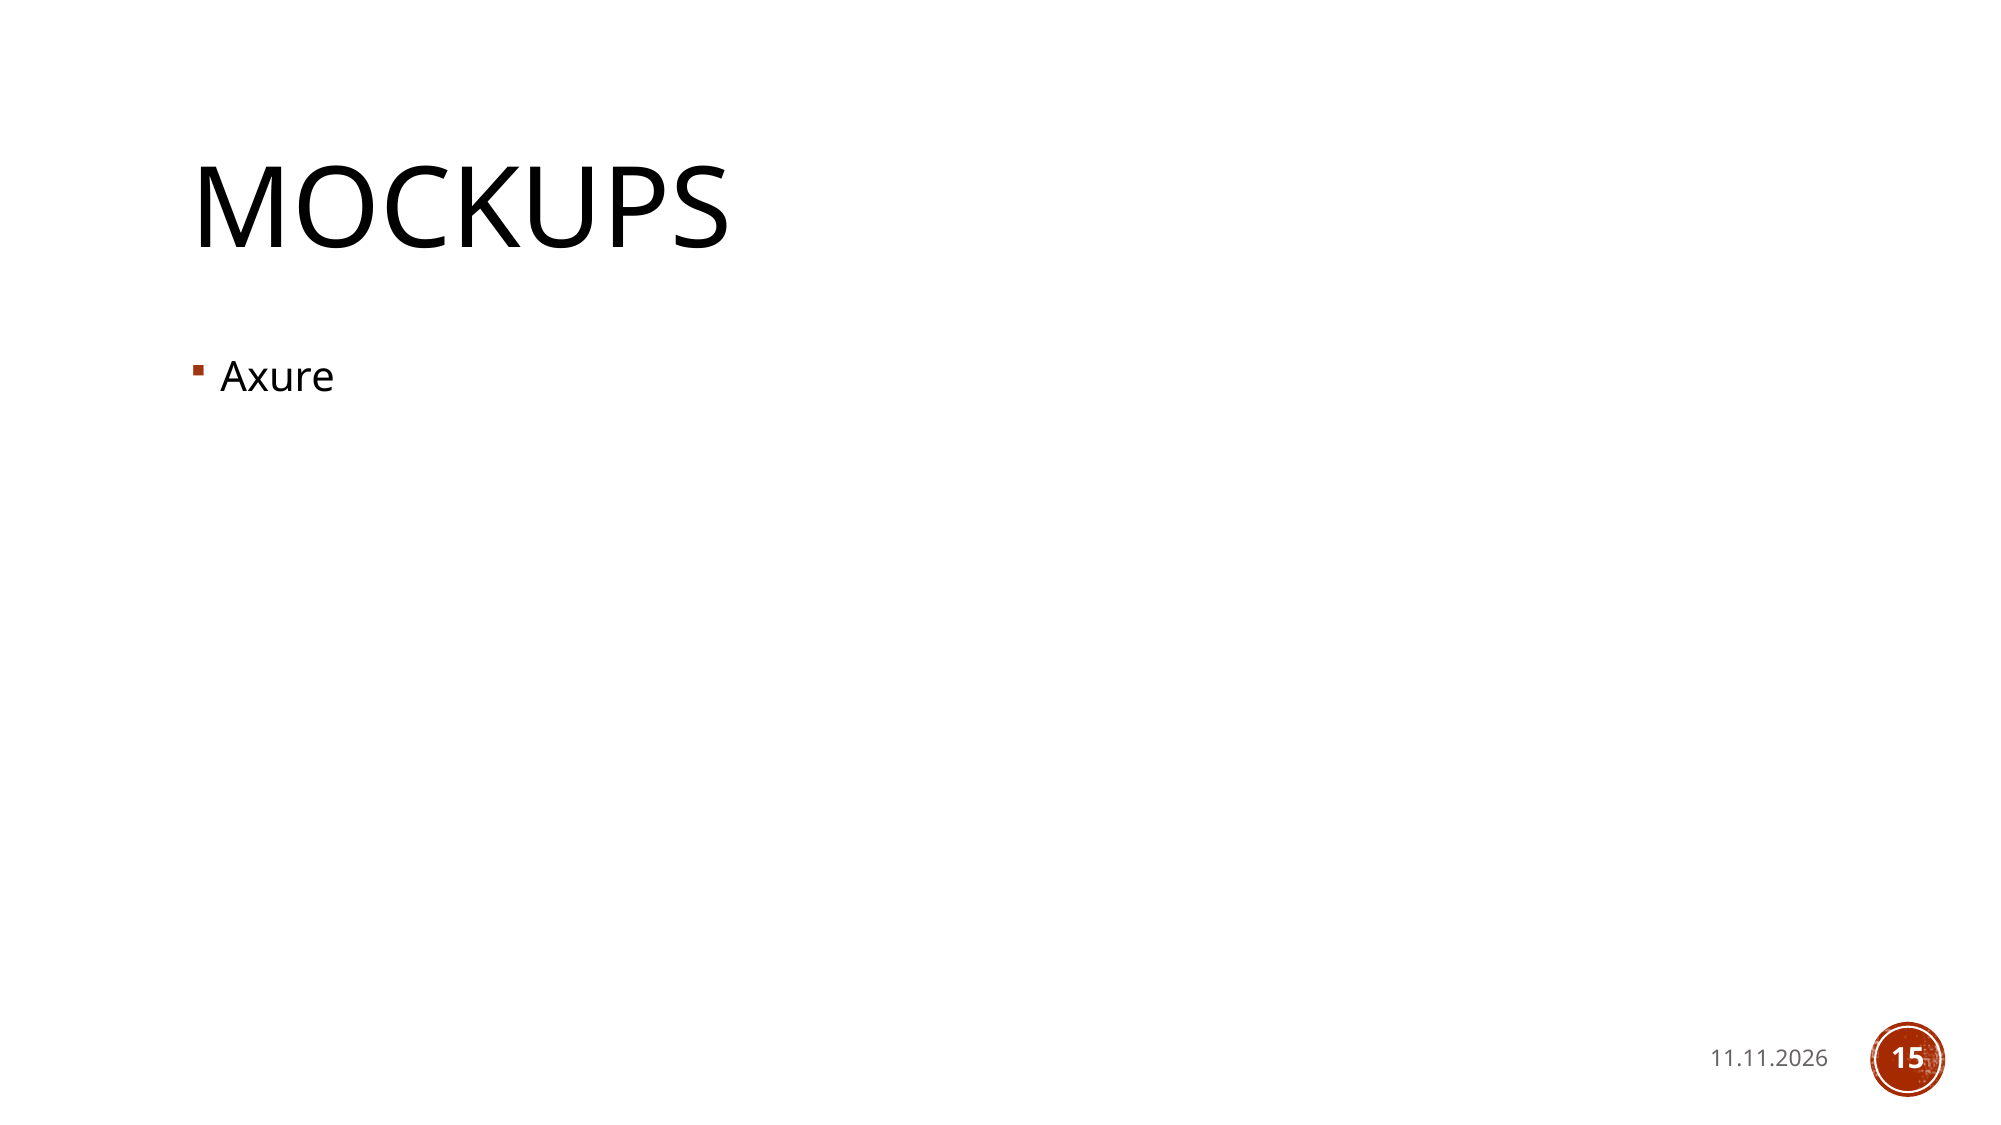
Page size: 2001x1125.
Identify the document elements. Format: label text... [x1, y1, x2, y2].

slide_number 15 [1855, 1028, 1961, 1089]
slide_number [1306, 1028, 1844, 1089]
list Axure [175, 348, 1826, 1013]
title MOckups [175, 79, 1826, 344]
